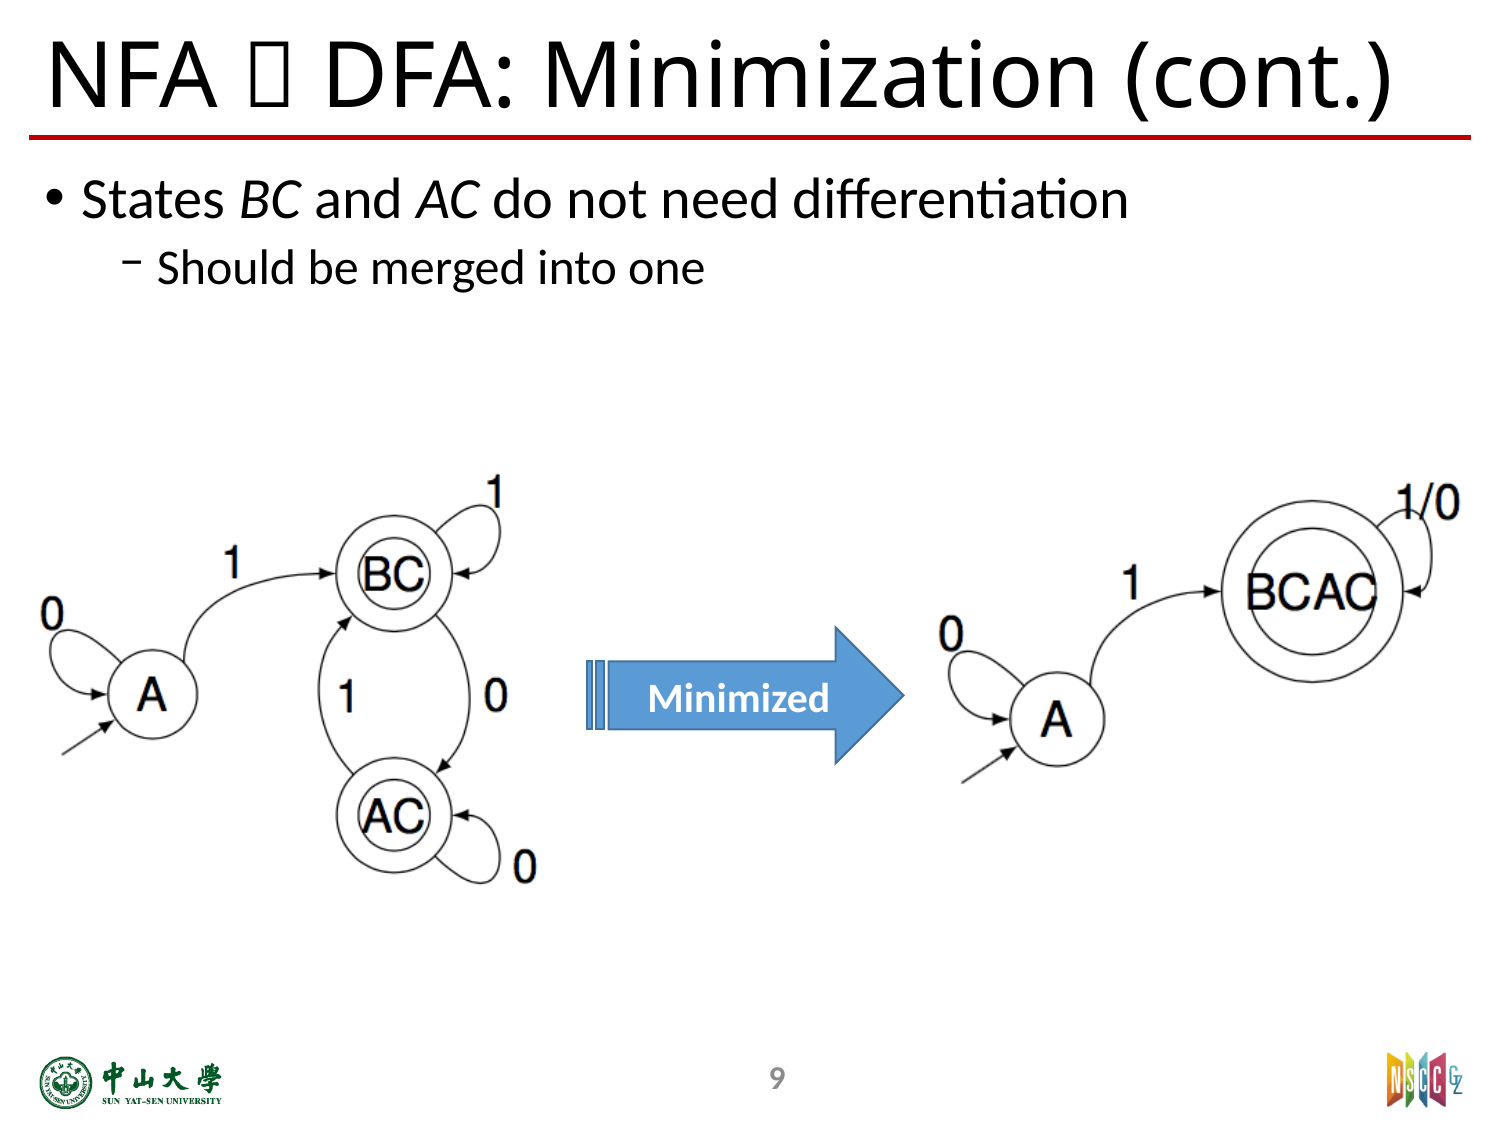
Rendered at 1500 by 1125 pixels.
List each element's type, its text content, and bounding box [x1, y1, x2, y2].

picture [897, 433, 1500, 822]
text_box Minimized [607, 625, 897, 766]
text_box Minimized [595, 660, 605, 730]
picture [5, 461, 576, 927]
title NFA  DFA: Minimization (cont.) [29, 19, 1471, 138]
picture [29, 1049, 231, 1118]
list States BC and AC do not need differentiation Should be merged into one [29, 160, 1471, 362]
text_box Minimized [586, 660, 593, 730]
slide_number 9 [608, 1045, 946, 1106]
picture [1376, 1042, 1471, 1116]
